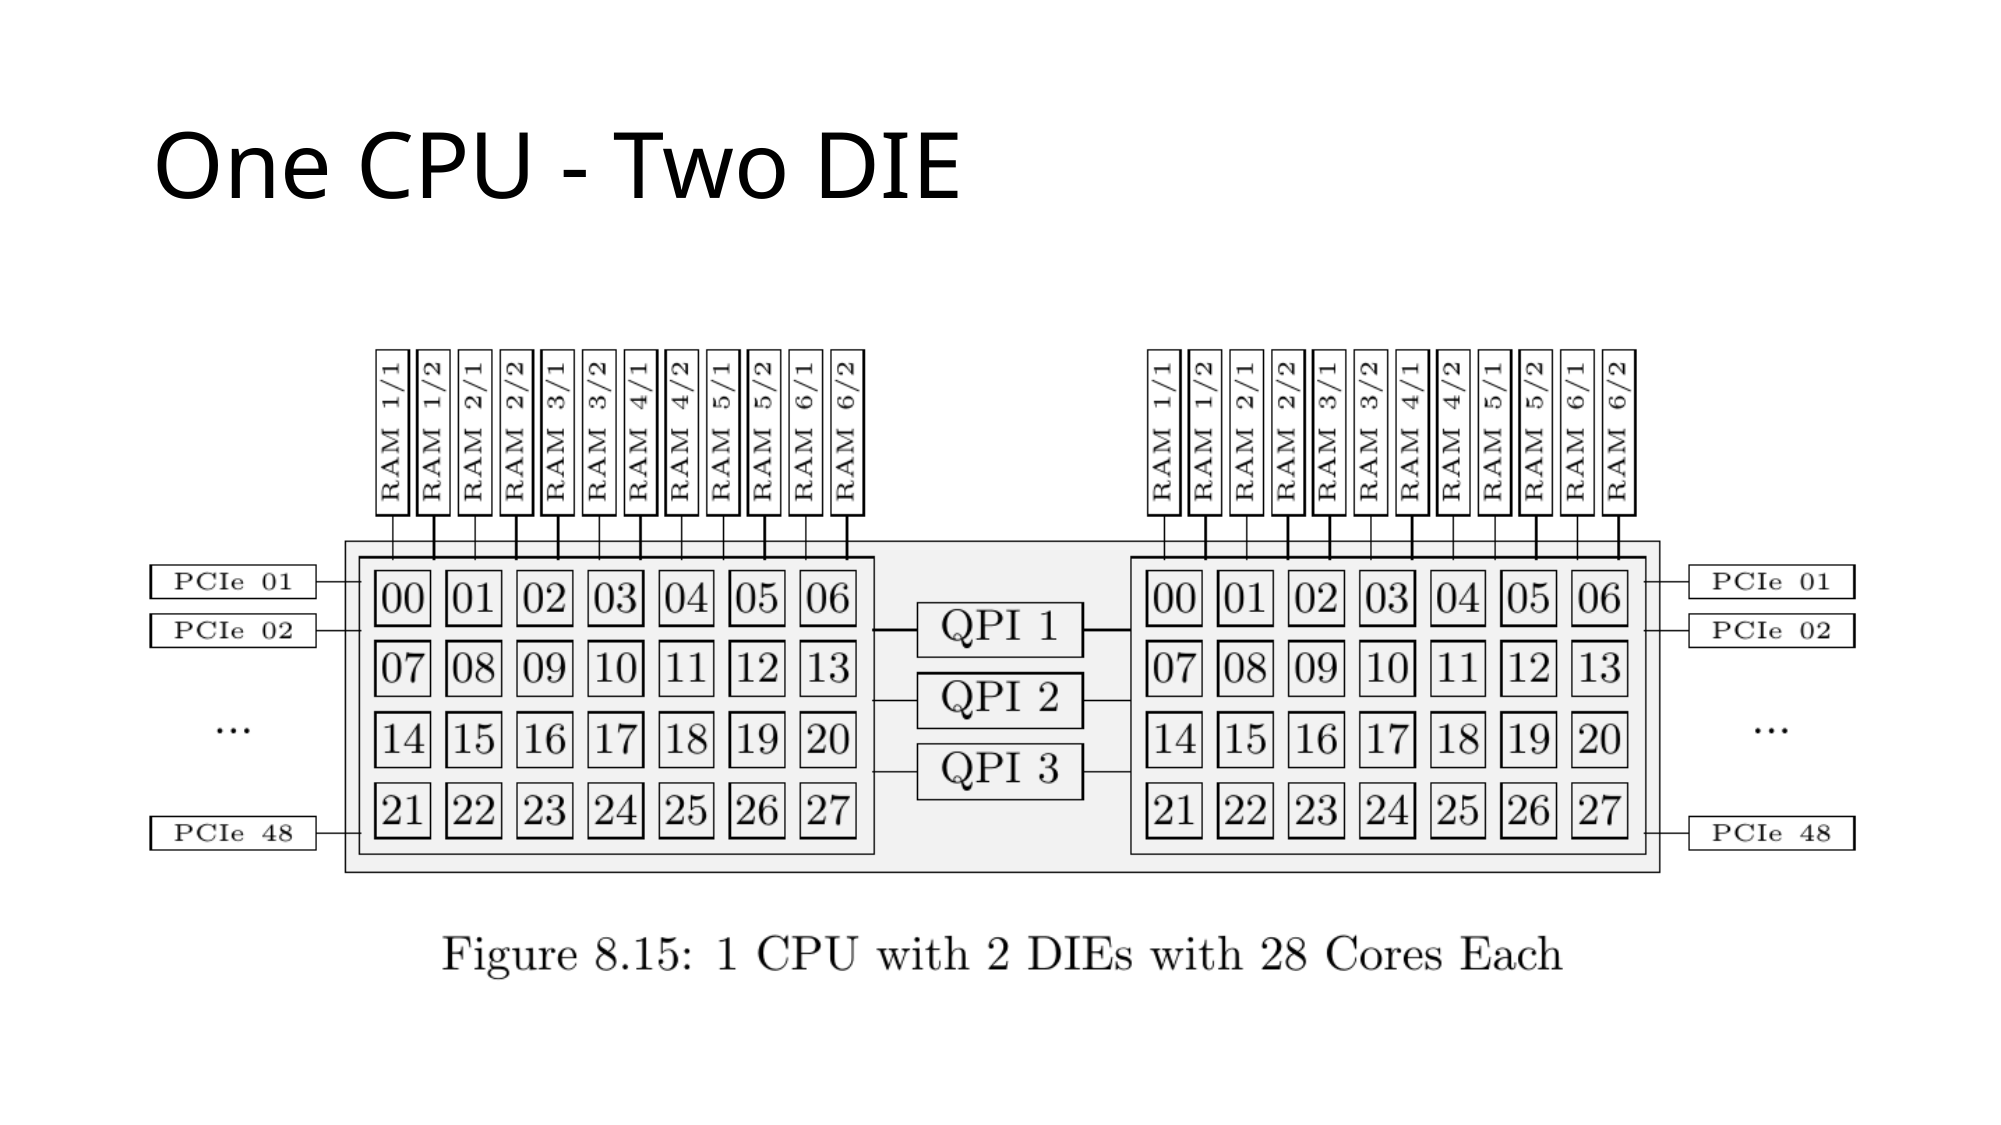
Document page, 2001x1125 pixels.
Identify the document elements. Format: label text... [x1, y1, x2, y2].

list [137, 327, 1863, 985]
title One CPU - Two DIE [137, 59, 1863, 278]
